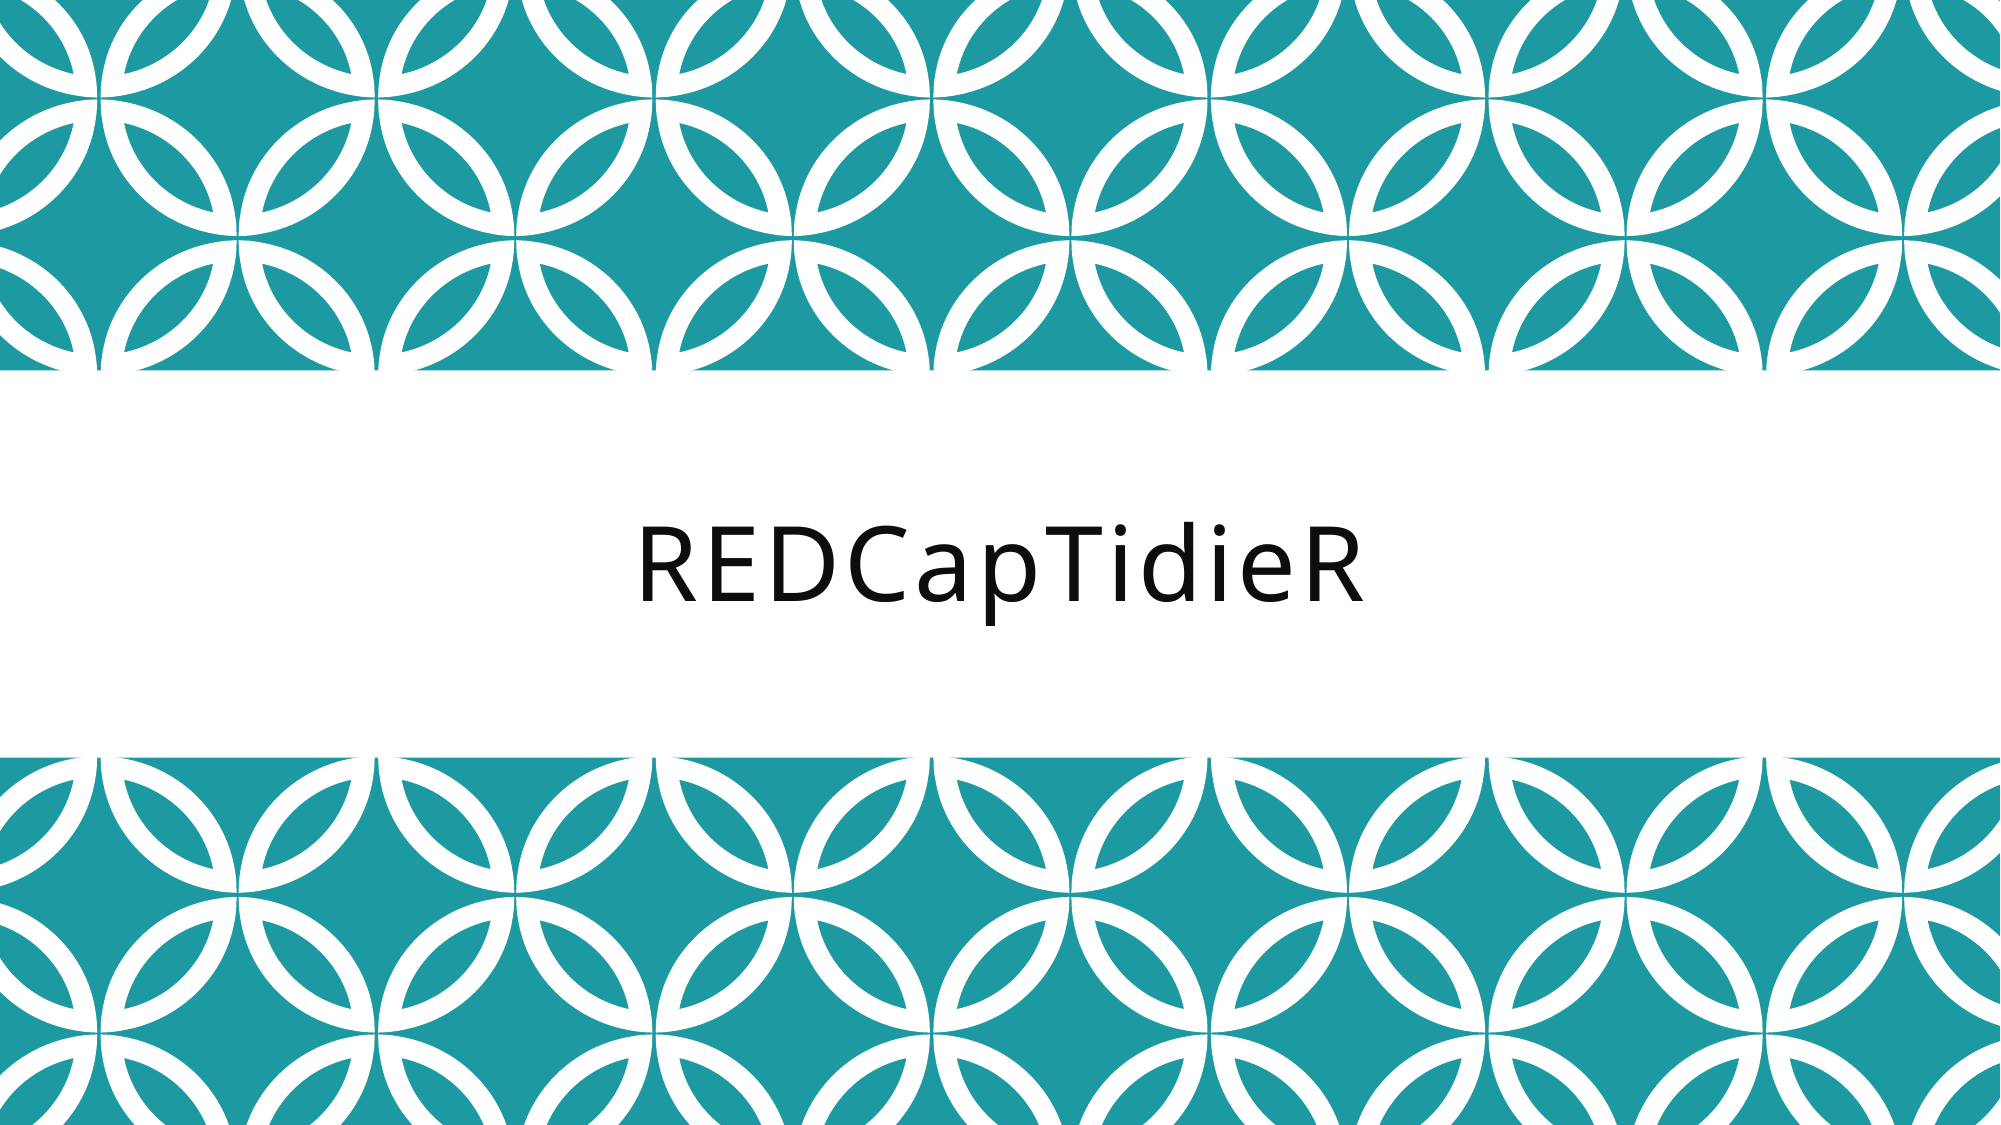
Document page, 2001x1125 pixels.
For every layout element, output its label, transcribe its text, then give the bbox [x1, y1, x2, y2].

title REDCapTidieR [82, 451, 1918, 692]
